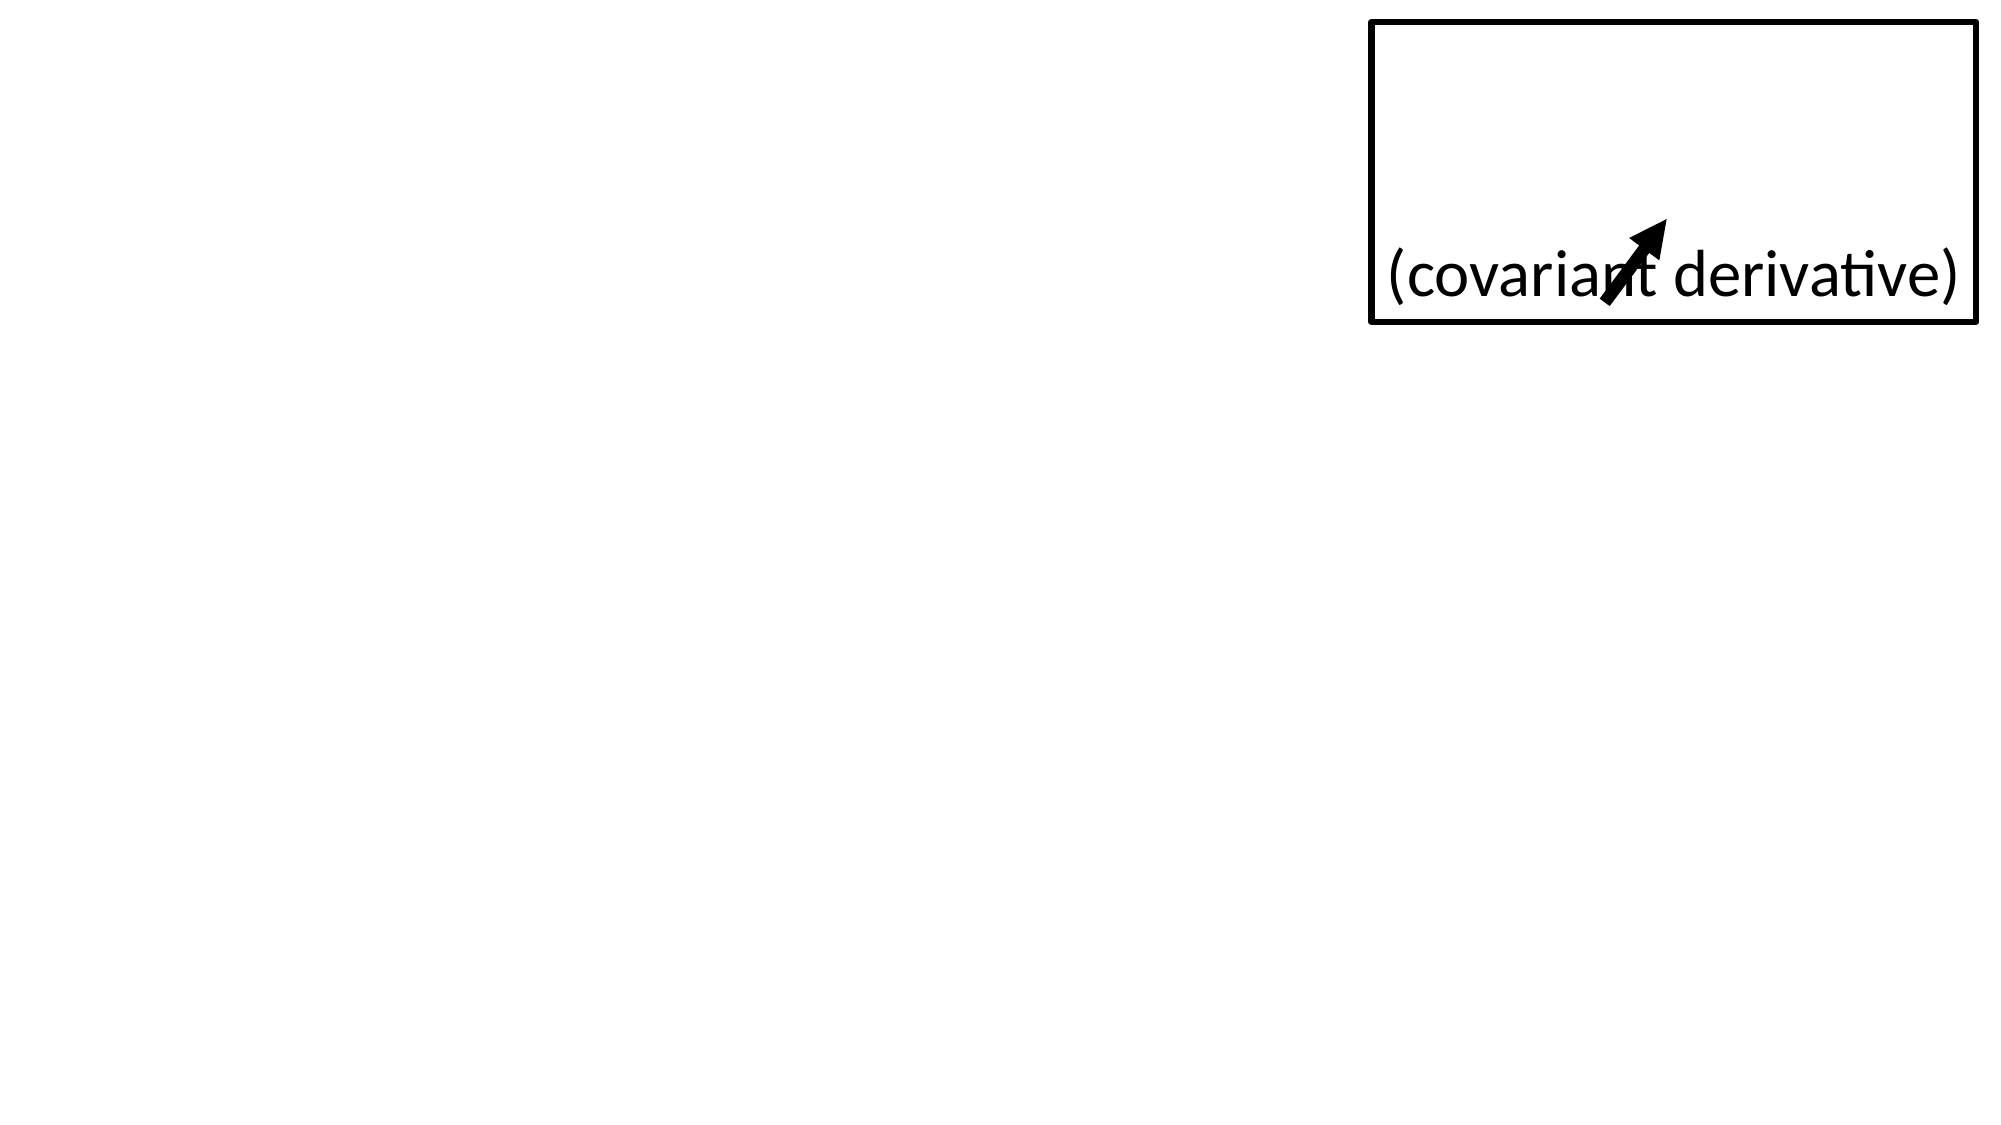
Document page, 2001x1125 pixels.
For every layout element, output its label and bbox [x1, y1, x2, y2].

text_box [1604, 219, 1667, 303]
